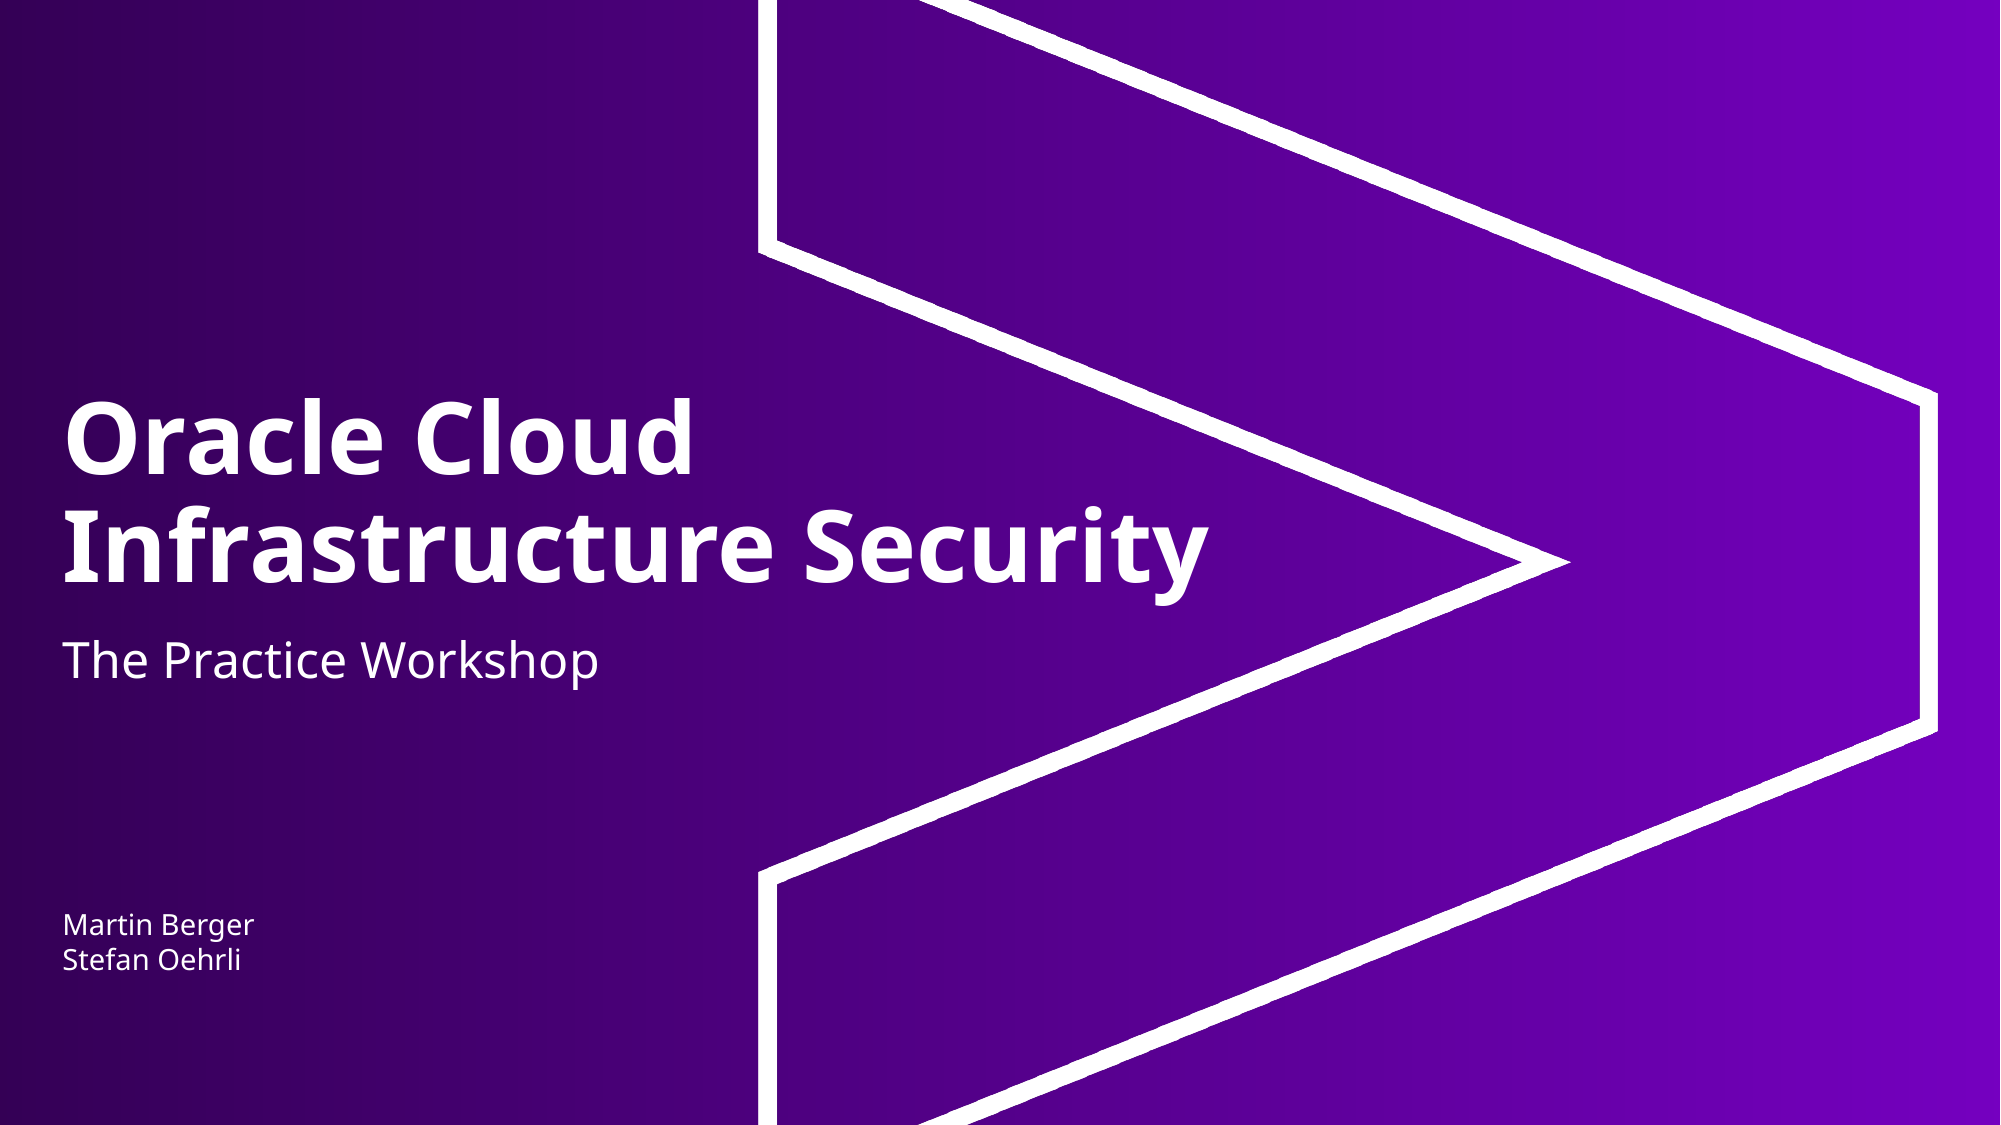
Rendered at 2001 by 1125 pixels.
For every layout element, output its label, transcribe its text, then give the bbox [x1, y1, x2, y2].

title Oracle Cloud Infrastructure Security [62, 234, 1305, 605]
picture [758, 0, 1938, 1125]
list The Practice Workshop [62, 635, 908, 815]
list Martin Berger Stefan Oehrli [62, 906, 572, 1036]
